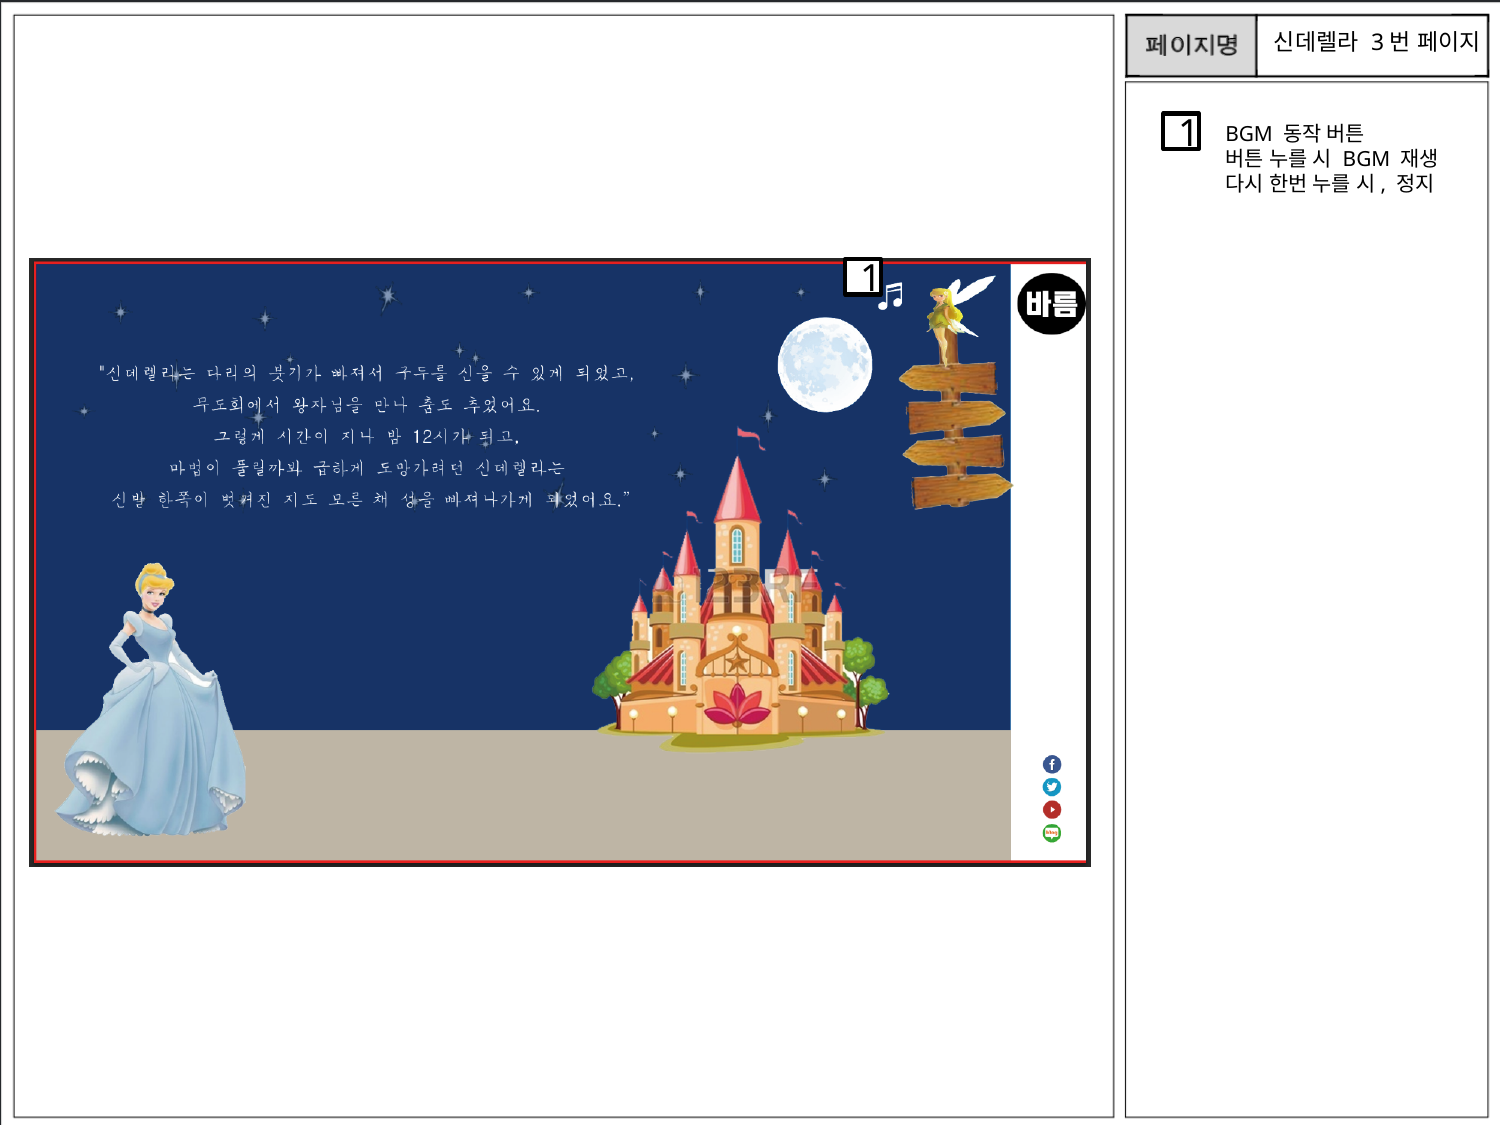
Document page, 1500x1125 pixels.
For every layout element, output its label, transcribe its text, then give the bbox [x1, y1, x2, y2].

text_box 1 [1161, 111, 1201, 151]
picture [0, 0, 1500, 1125]
text_box 신데렐라 3번 페이지 [1259, 19, 1497, 63]
text_box BGM 동작 버튼 버튼 누를 시 BGM 재생 다시 한번 누를 시, 정지 [1210, 113, 1471, 204]
